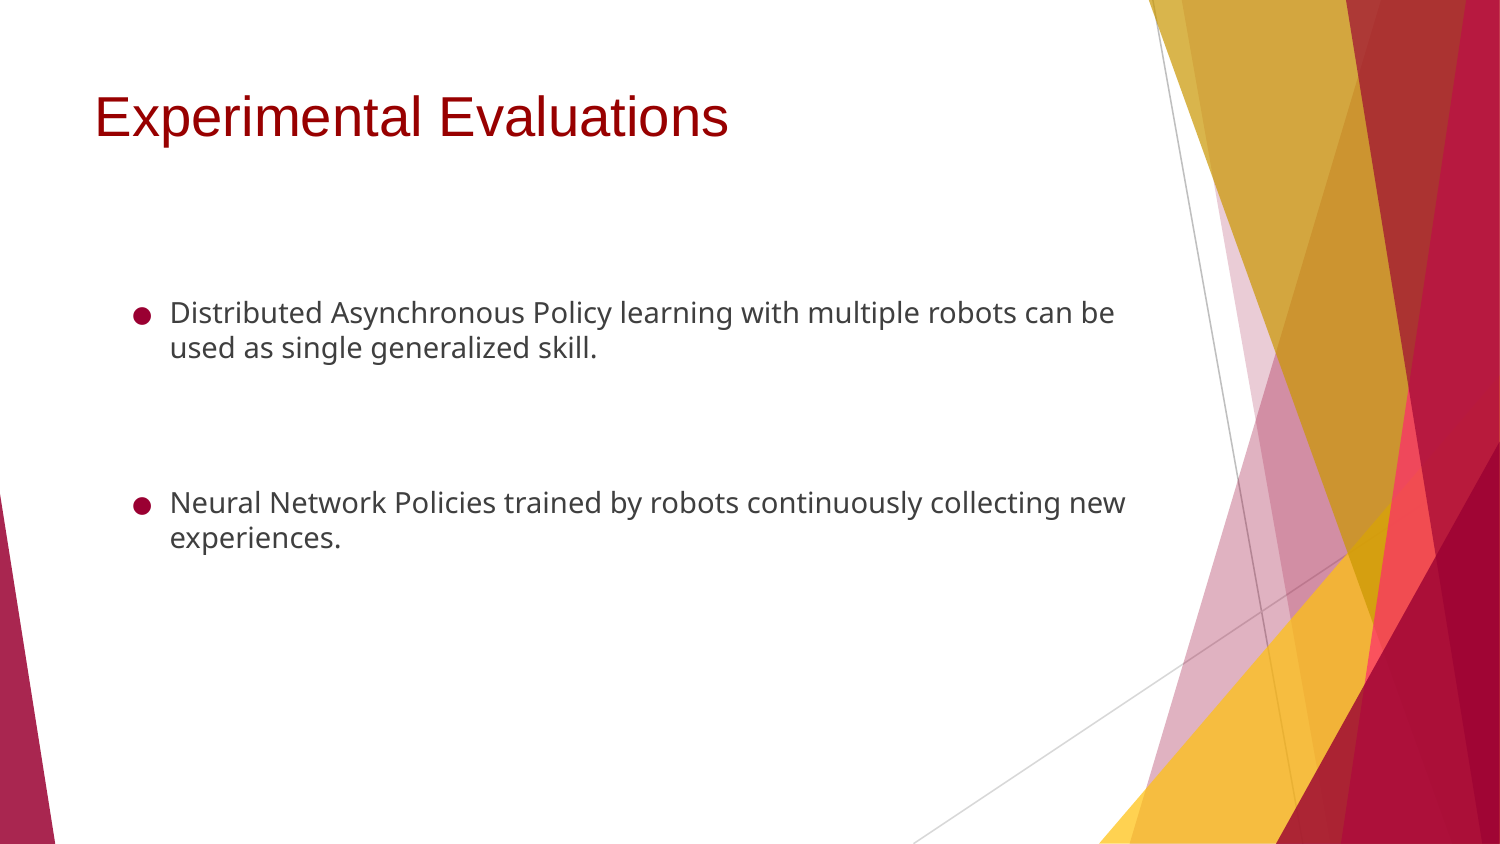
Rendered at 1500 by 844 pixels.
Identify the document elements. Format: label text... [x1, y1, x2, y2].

title Experimental Evaluations [83, 75, 1141, 237]
list Distributed Asynchronous Policy learning with multiple robots can be used as single generalized skill. Neural Network Policies trained by robots continuously collecting new experiences. [83, 237, 1141, 744]
